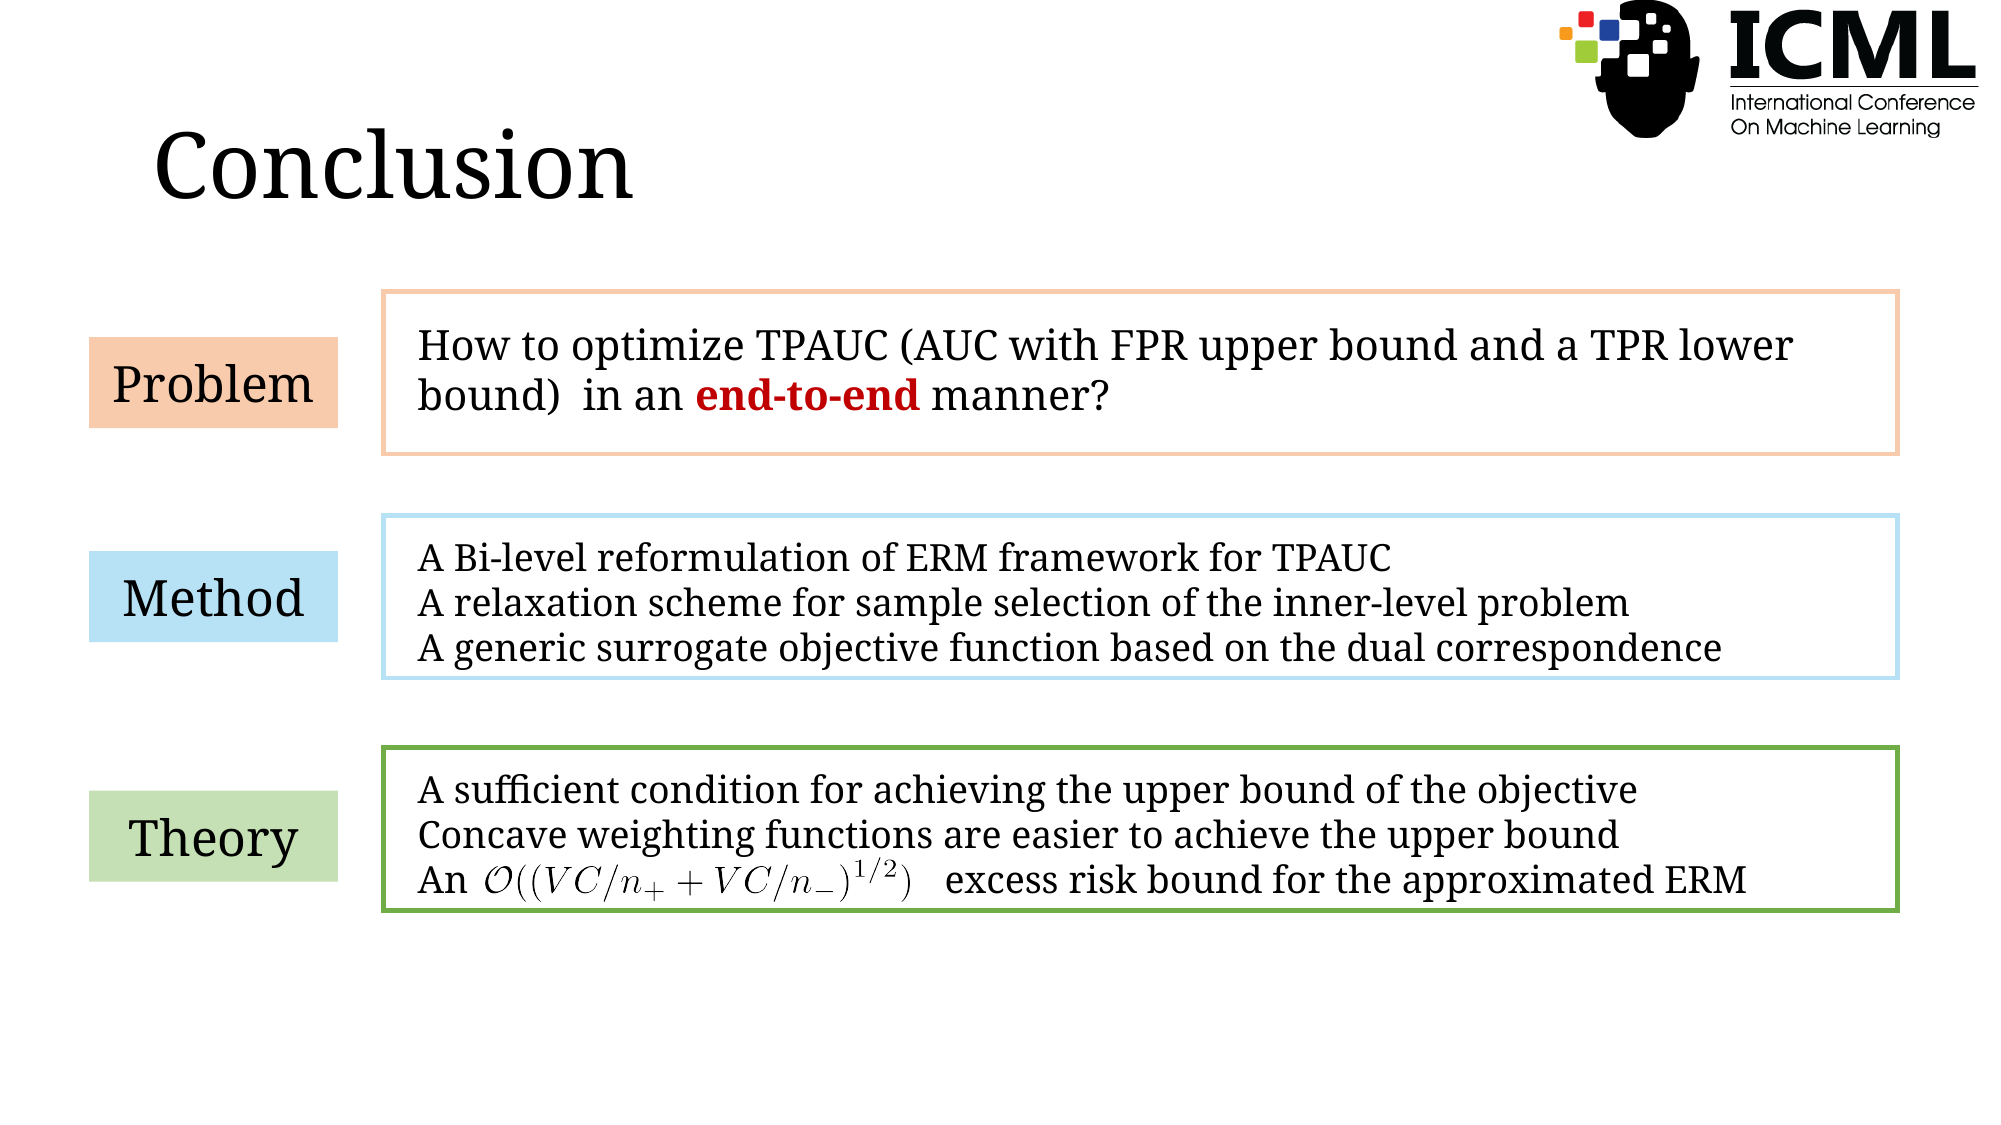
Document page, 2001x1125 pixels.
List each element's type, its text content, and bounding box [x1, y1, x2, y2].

picture [484, 857, 910, 902]
text_box A Bi-level reformulation of ERM framework for TPAUC A relaxation scheme for sample selection of the inner-level problem A generic surrogate objective function based on the dual correspondence [402, 526, 1898, 677]
text_box Problem [88, 336, 339, 429]
text_box Method [88, 550, 339, 643]
text_box How to optimize TPAUC (AUC with FPR upper bound and a TPR lower bound) in an end-to-end manner? [402, 311, 1898, 427]
title Conclusion [137, 59, 1863, 278]
text_box [382, 747, 1898, 911]
text_box Theory [88, 790, 339, 883]
text_box A sufficient condition for achieving the upper bound of the objective Concave weighting functions are easier to achieve the upper bound An excess risk bound for the approximated ERM [402, 758, 1898, 909]
text_box [382, 514, 1898, 679]
picture [1559, 0, 1979, 138]
text_box [382, 291, 1898, 455]
